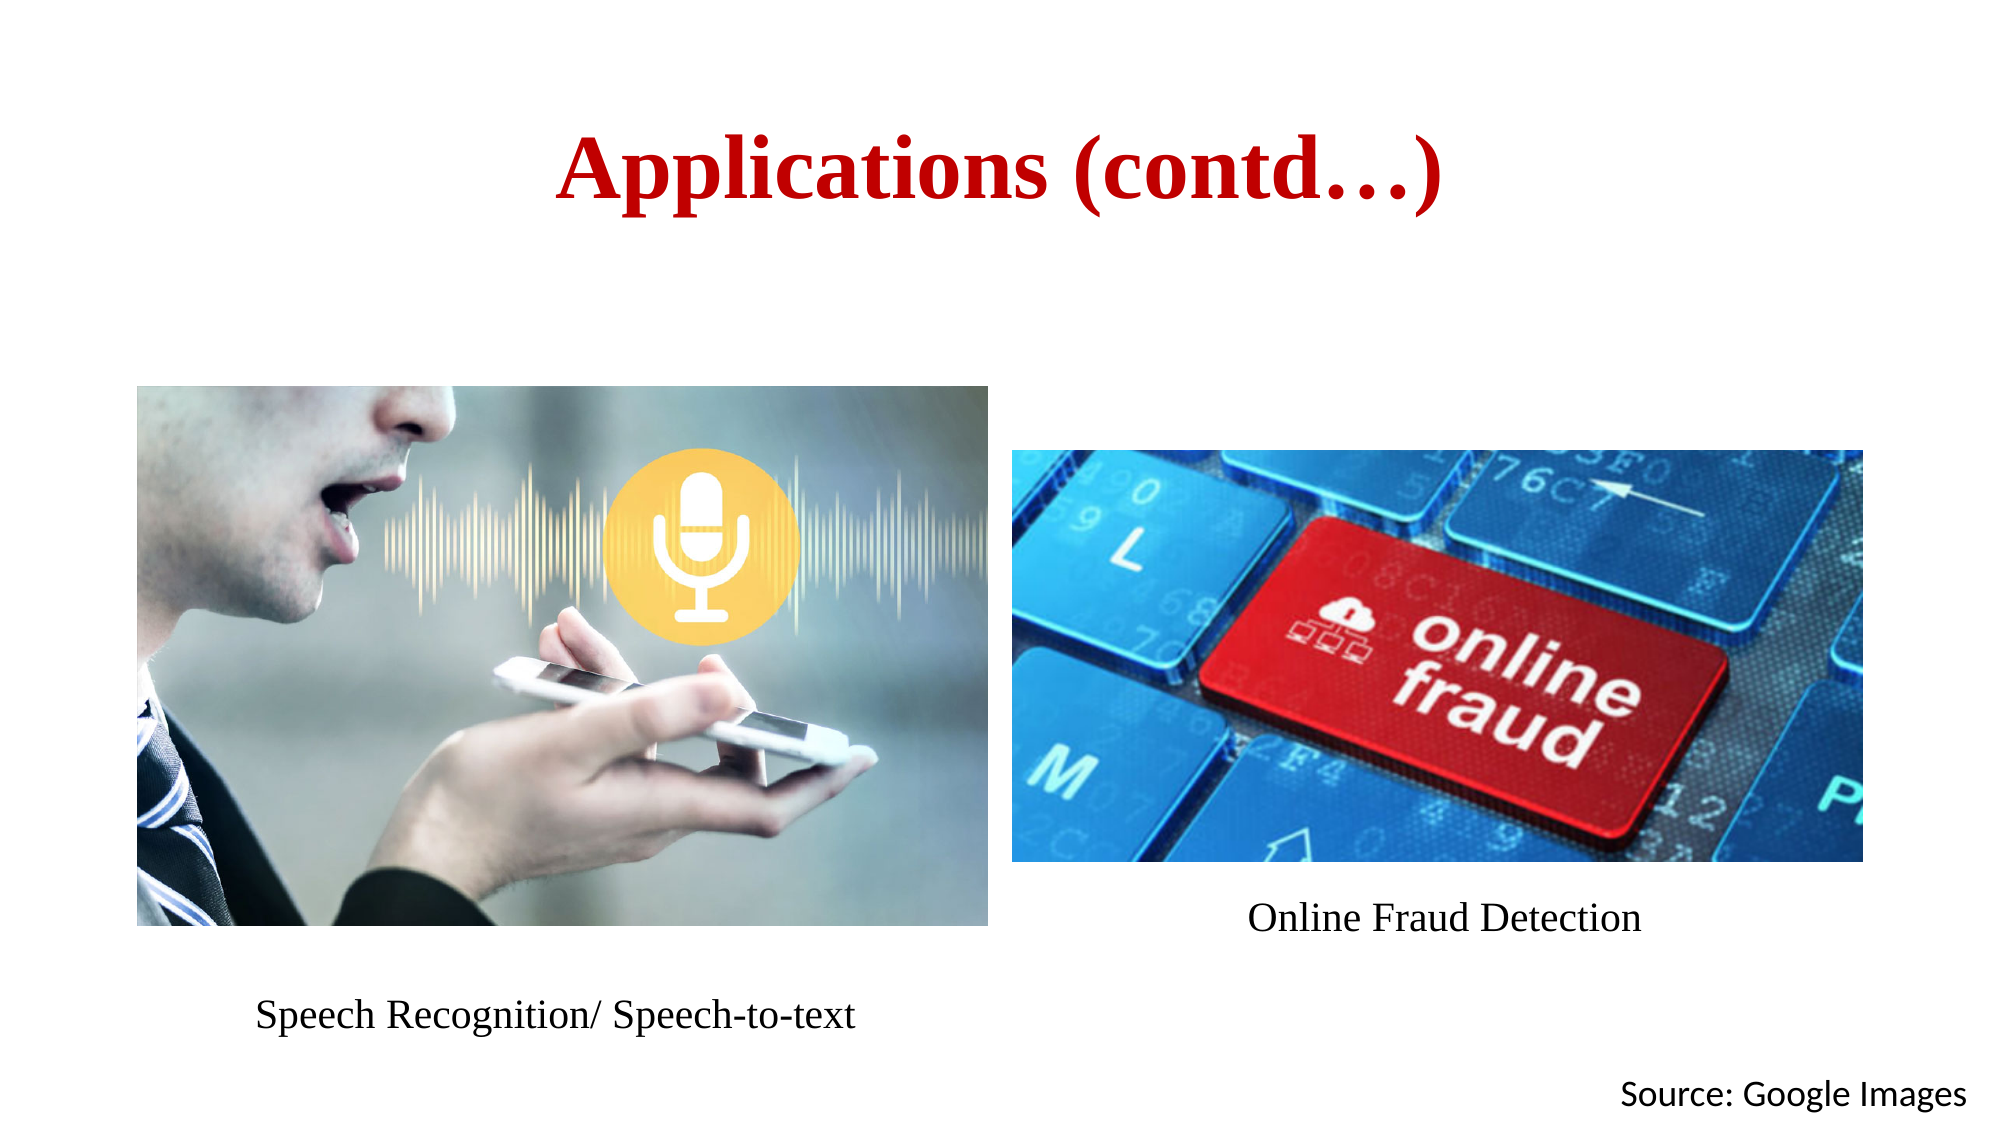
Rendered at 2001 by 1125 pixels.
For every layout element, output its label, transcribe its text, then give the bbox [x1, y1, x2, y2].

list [137, 386, 988, 926]
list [1012, 450, 1863, 863]
title Applications (contd…) [137, 59, 1863, 278]
text_box Speech Recognition/ Speech-to-text [240, 979, 872, 1045]
text_box Online Fraud Detection [1232, 882, 1658, 948]
text_box Source: Google Images [1605, 1061, 1983, 1122]
